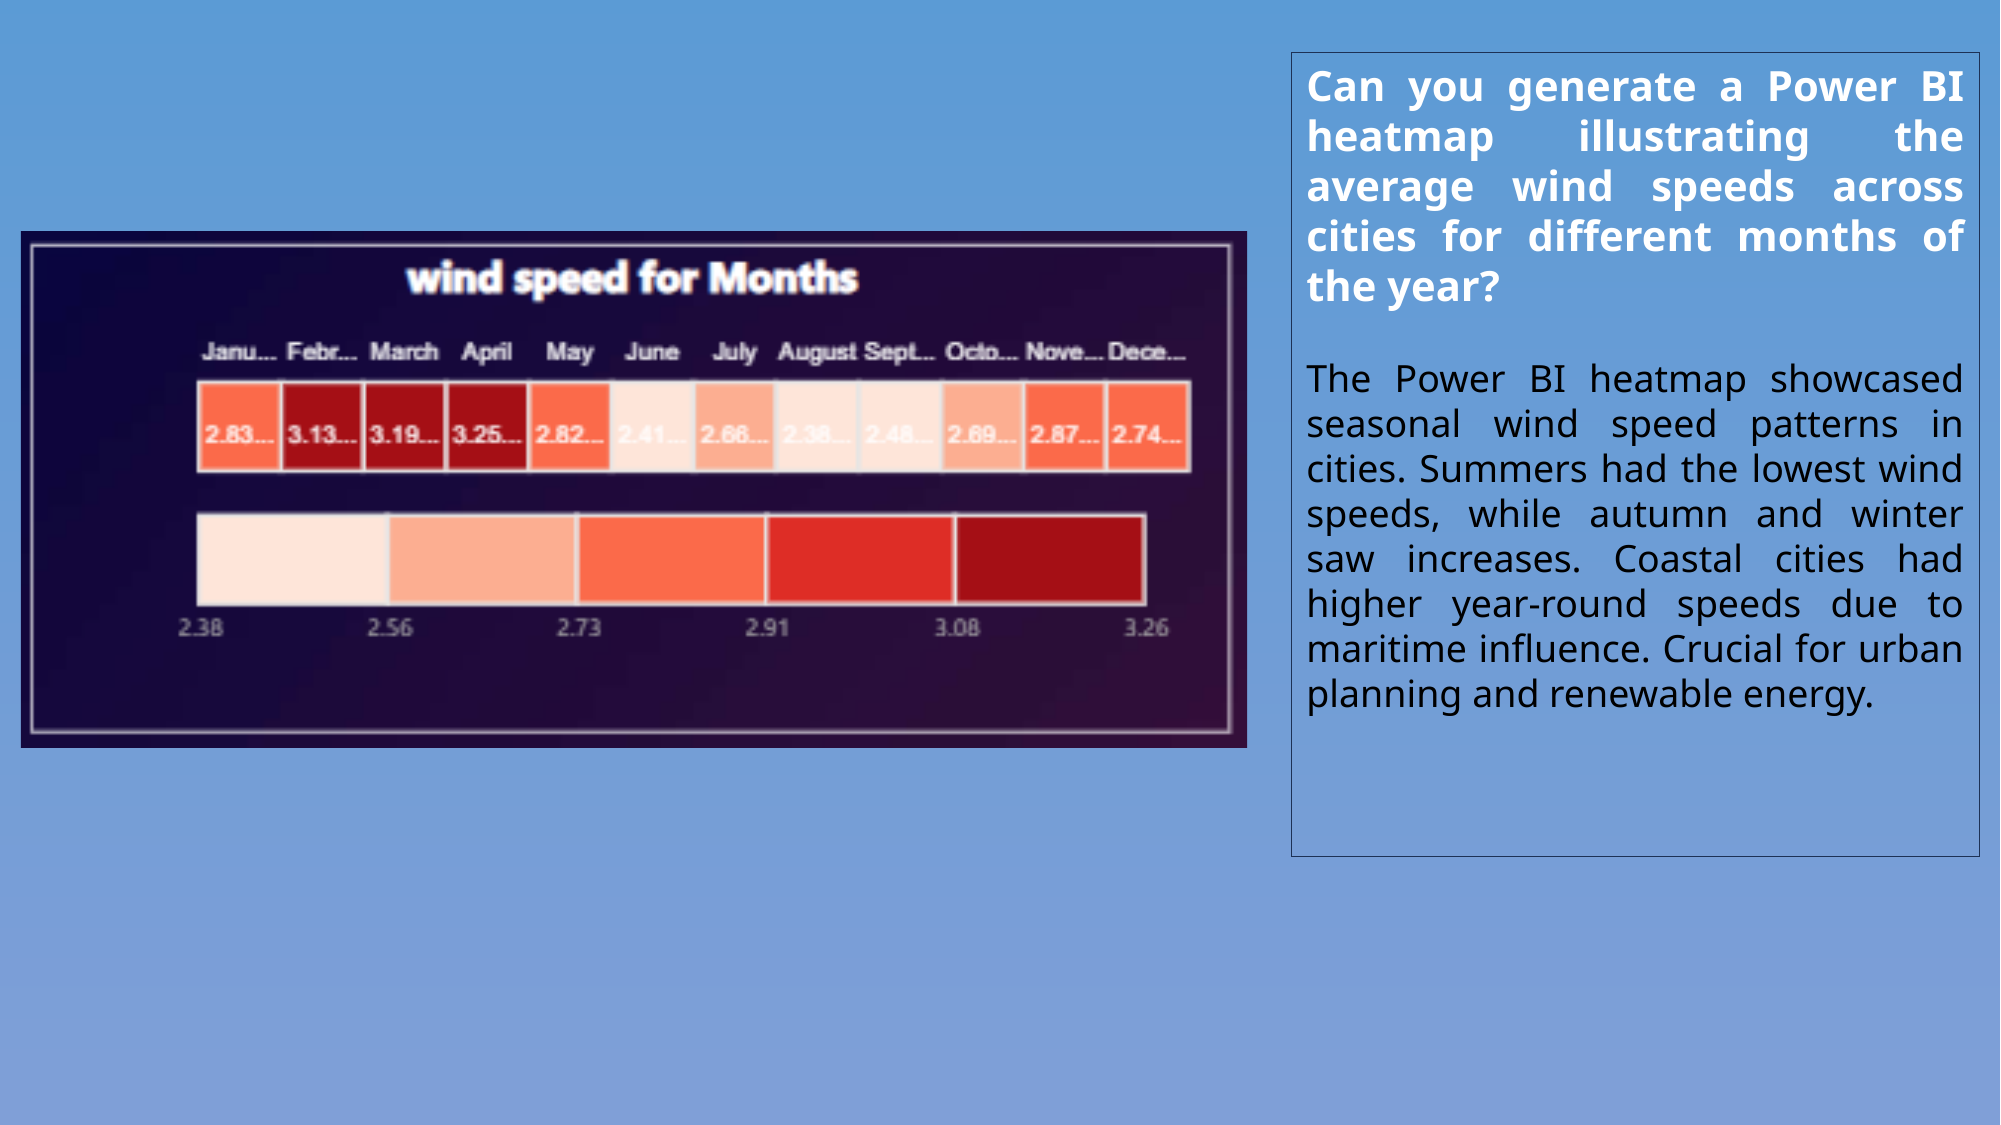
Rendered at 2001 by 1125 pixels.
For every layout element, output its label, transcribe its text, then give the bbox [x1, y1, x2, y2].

picture [20, 231, 1248, 748]
text_box Can you generate a Power BI heatmap illustrating the average wind speeds across cities for different months of the year? The Power BI heatmap showcased seasonal wind speed patterns in cities. Summers had the lowest wind speeds, while autumn and winter saw increases. Coastal cities had higher year-round speeds due to maritime influence. Crucial for urban planning and renewable energy. [1291, 52, 1980, 857]
